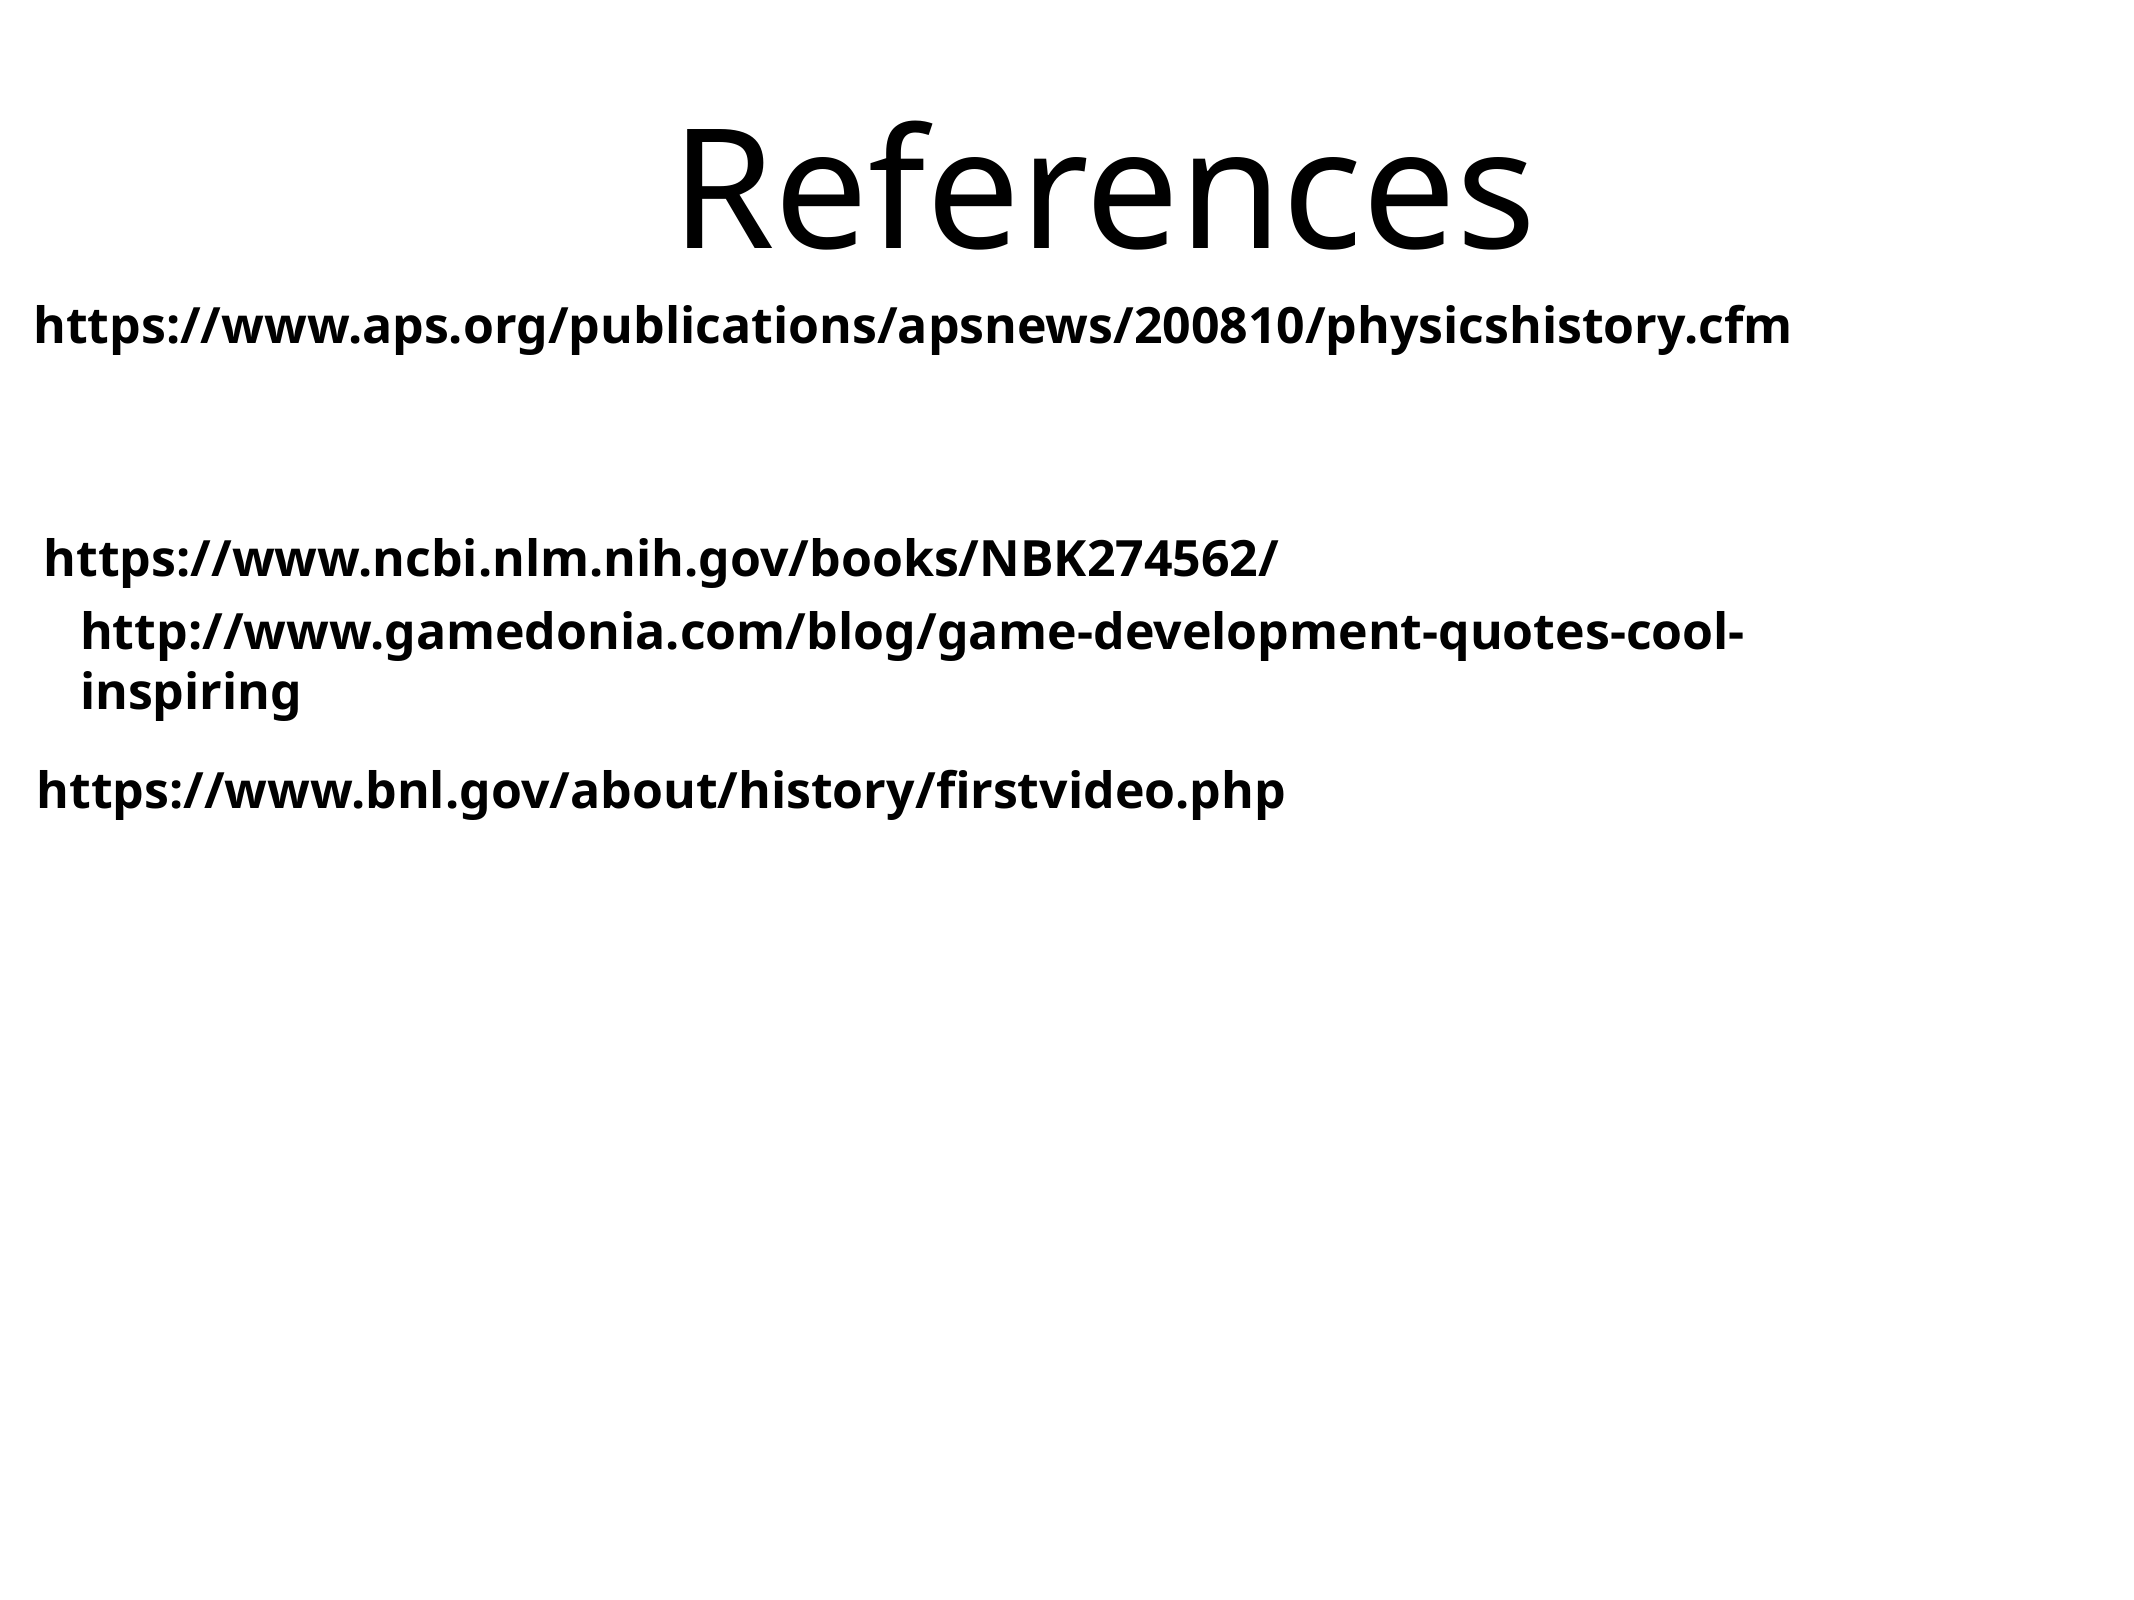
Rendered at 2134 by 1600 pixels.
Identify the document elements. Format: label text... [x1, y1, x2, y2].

text_box https://www.ncbi.nlm.nih.gov/books/NBK274562/ [35, 517, 1288, 595]
title References [266, 0, 1985, 454]
text_box https://www.aps.org/publications/apsnews/200810/physicshistory.cfm [25, 285, 1801, 362]
text_box https://www.bnl.gov/about/history/firstvideo.php [28, 750, 1295, 827]
list http://www.gamedonia.com/blog/game-development-quotes-cool-inspiring [71, 590, 1789, 778]
